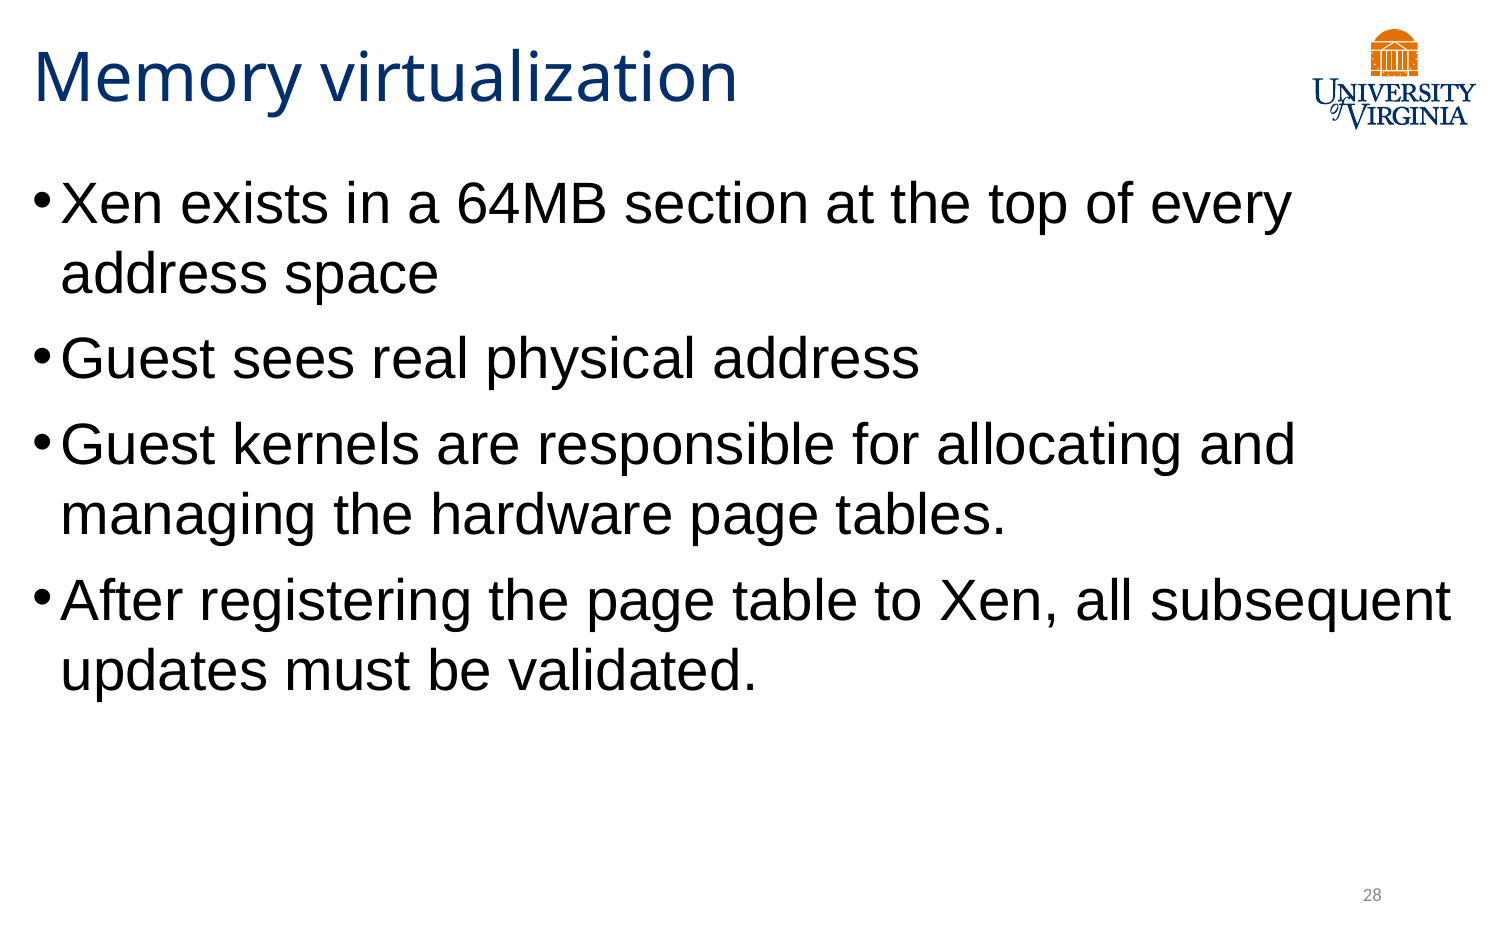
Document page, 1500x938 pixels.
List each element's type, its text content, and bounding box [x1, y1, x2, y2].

title Memory virtualization [17, 14, 1297, 145]
slide_number 28 [1059, 868, 1397, 919]
list Xen exists in a 64MB section at the top of every address space Guest sees real physical address Guest kernels are responsible for allocating and managing the hardware page tables. After registering the page table to Xen, all subsequent updates must be validated. [17, 157, 1483, 845]
